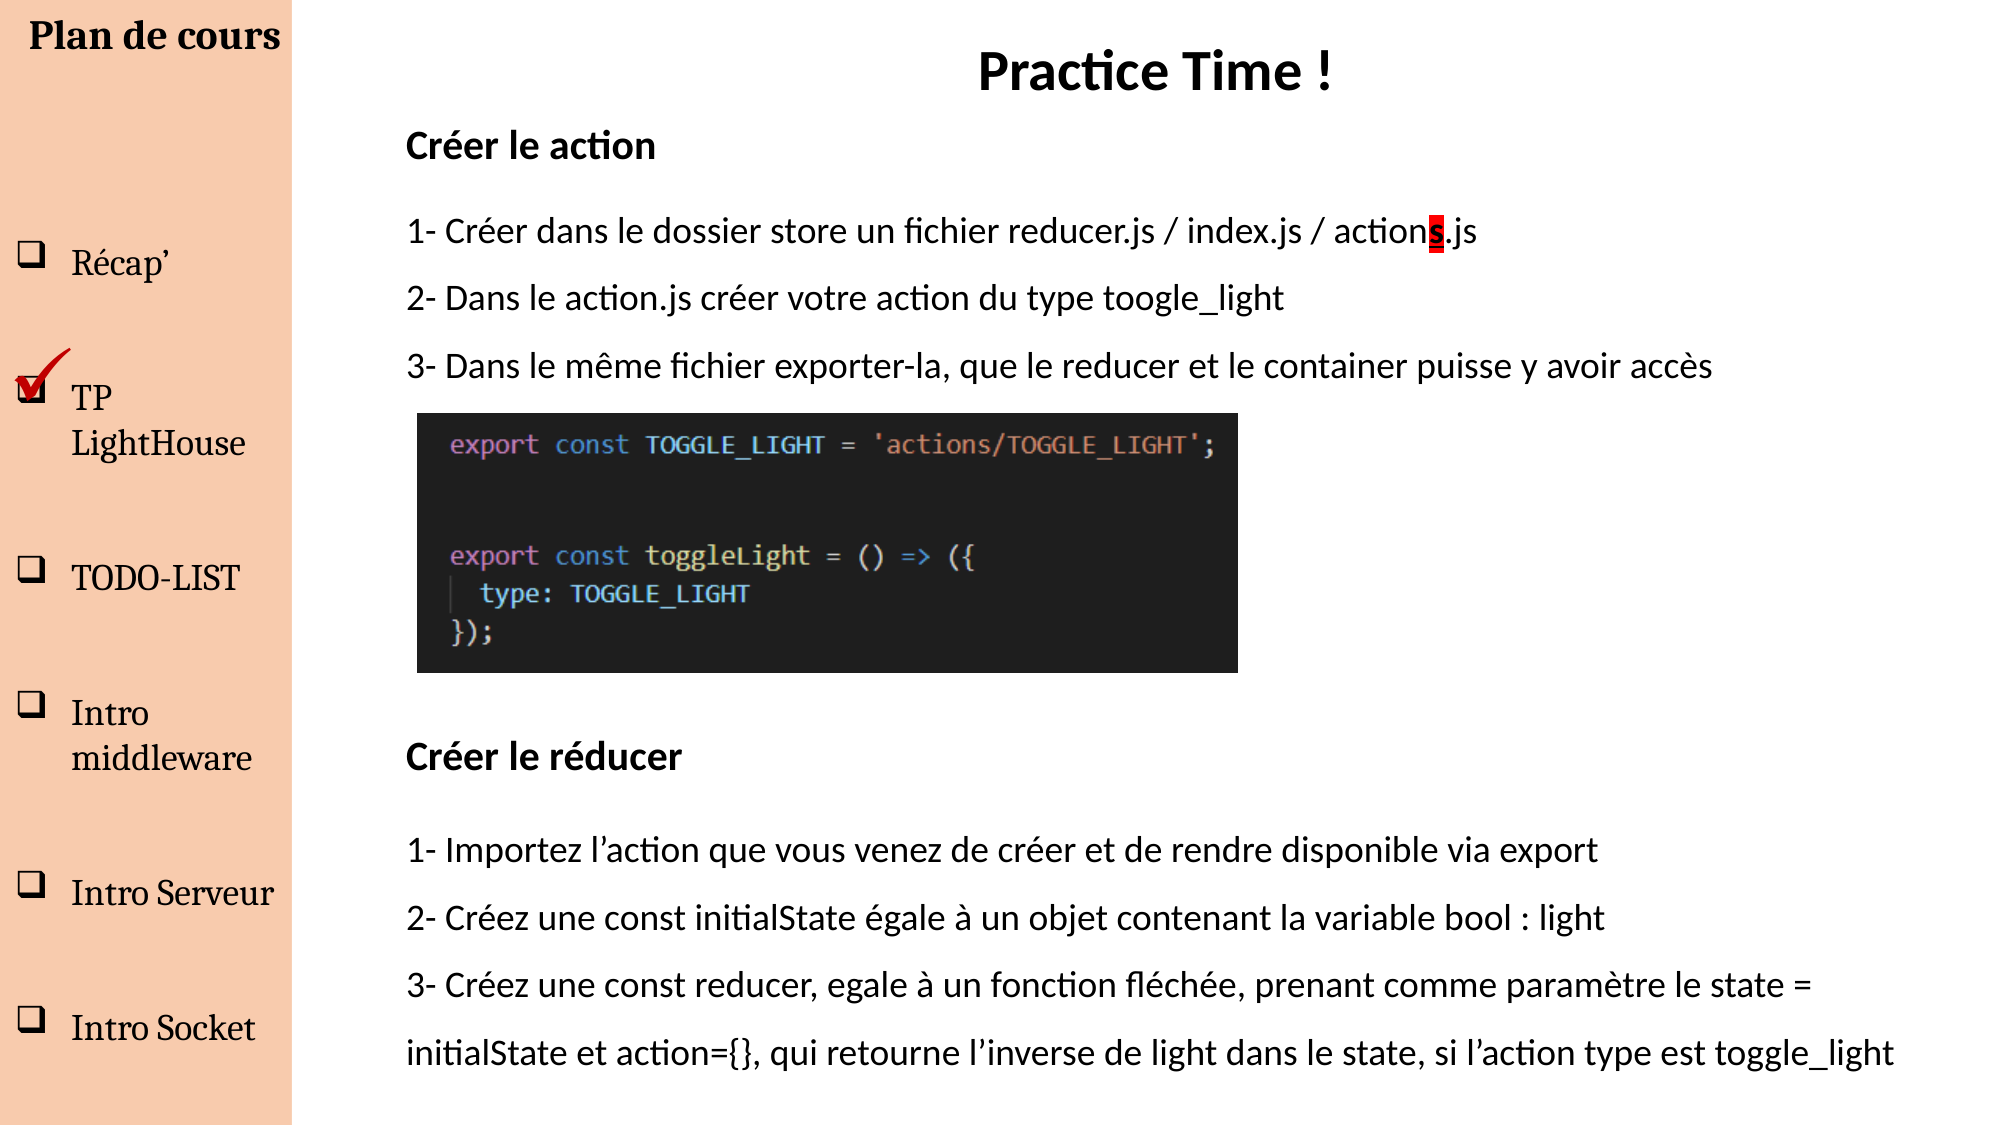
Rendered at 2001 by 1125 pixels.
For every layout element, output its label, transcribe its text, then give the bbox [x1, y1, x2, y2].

text_box Créer le action [391, 110, 1922, 175]
text_box Créer le réducer [391, 721, 1922, 786]
text_box [0, 335, 202, 451]
text_box Practice Time ! [391, 24, 1922, 110]
picture [417, 413, 1238, 673]
text_box 1- Importez l’action que vous venez de créer et de rendre disponible via export 2- Créez une const initialState égale à un objet contenant la variable bool : light 3- Créez une const reducer, egale à un fonction fléchée, prenant comme paramètre le state = initialState et action={}, qui retourne l’inverse de light dans le state, si l’action type est toggle_light [391, 795, 1922, 1080]
text_box 1- Créer dans le dossier store un fichier reducer.js / index.js / actions.js 2- Dans le action.js créer votre action du type toogle_light 3- Dans le même fichier exporter-la, que le reducer et le container puisse y avoir accès [391, 175, 1922, 394]
